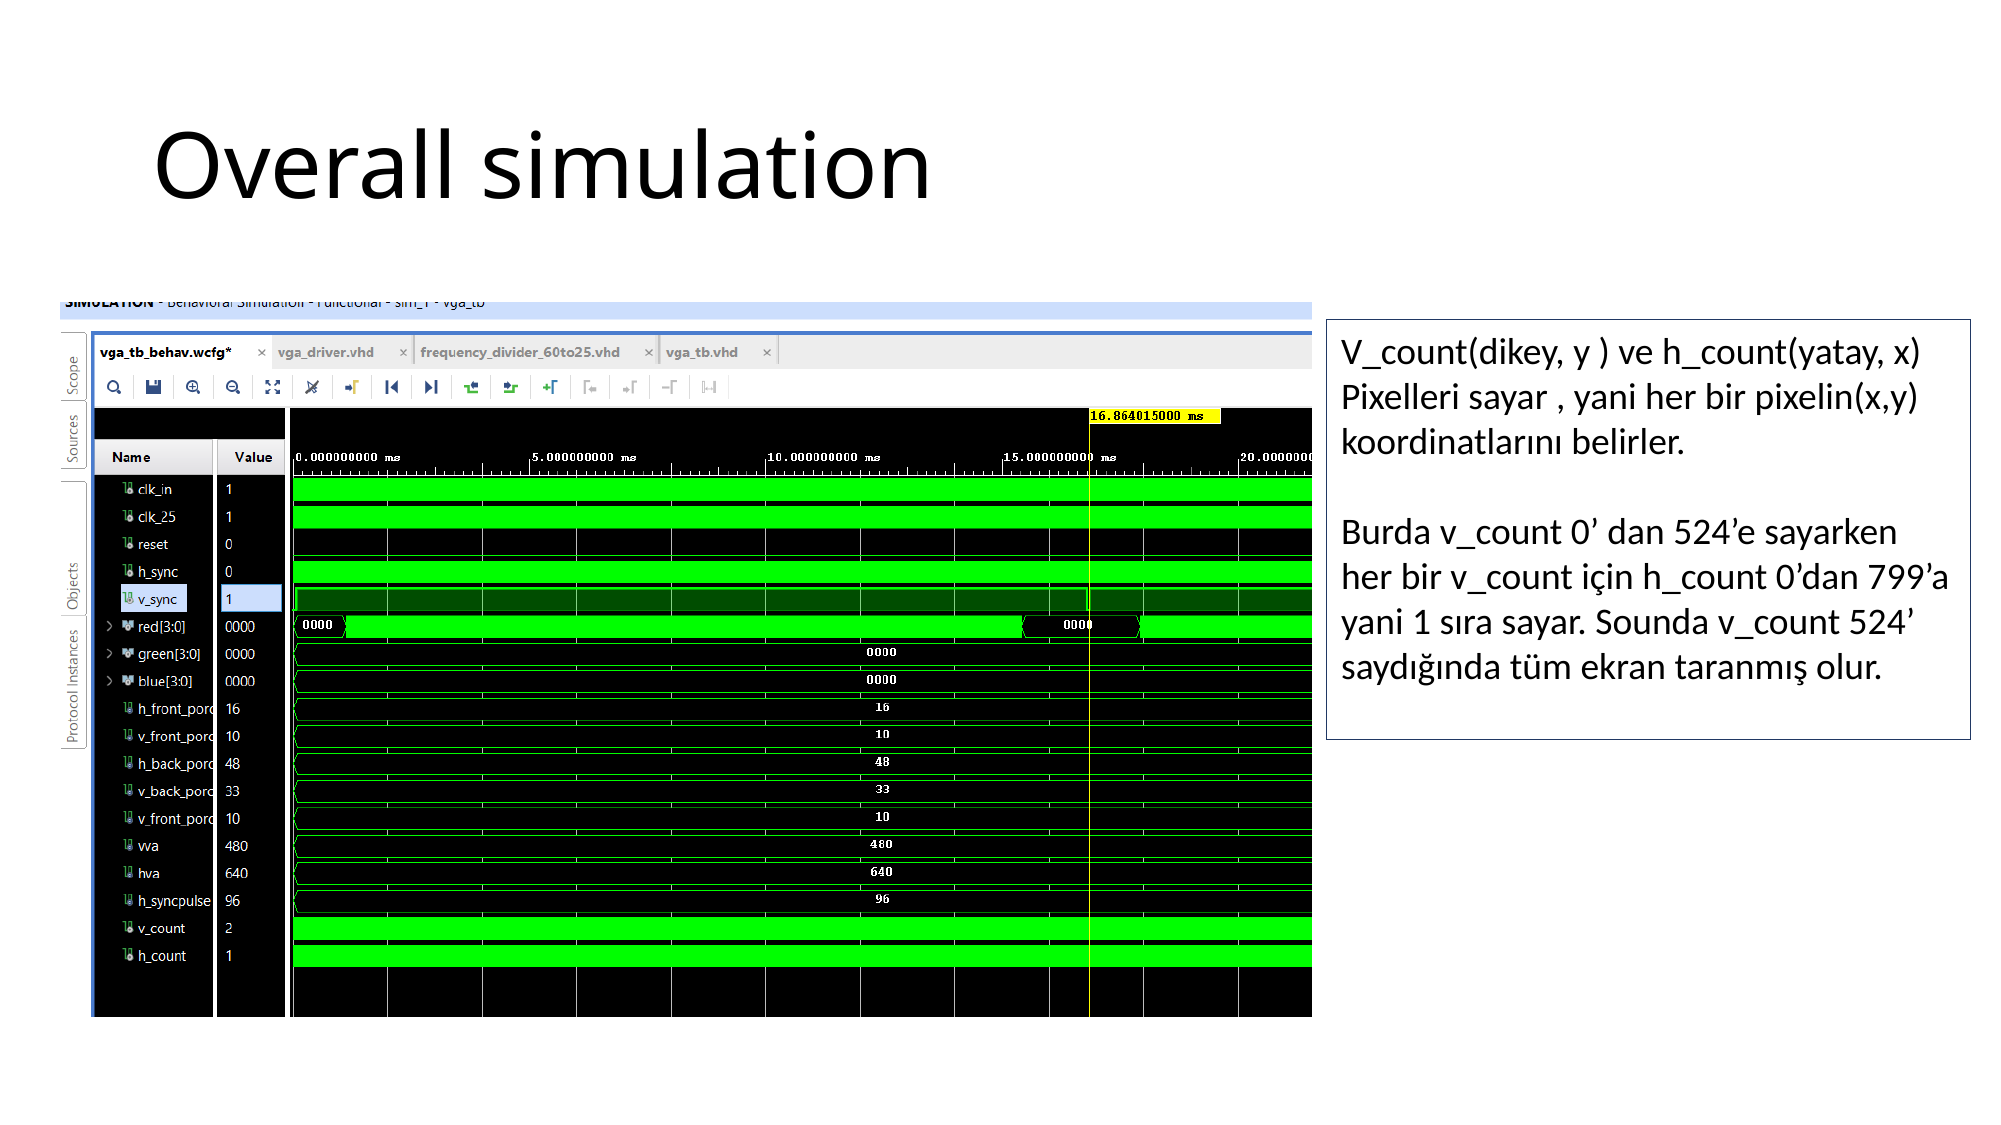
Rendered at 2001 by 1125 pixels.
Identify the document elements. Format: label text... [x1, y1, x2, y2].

text_box V_count(dikey, y ) ve h_count(yatay, x) Pixelleri sayar , yani her bir pixelin(x,y) koordinatlarını belirler. Burda v_count 0’ dan 524’e sayarken her bir v_count için h_count 0’dan 799’a yani 1 sıra sayar. Sounda v_count 524’ saydığında tüm ekran taranmış olur. [1326, 319, 1971, 740]
title Overall simulation [137, 59, 1863, 278]
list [60, 302, 1312, 1017]
